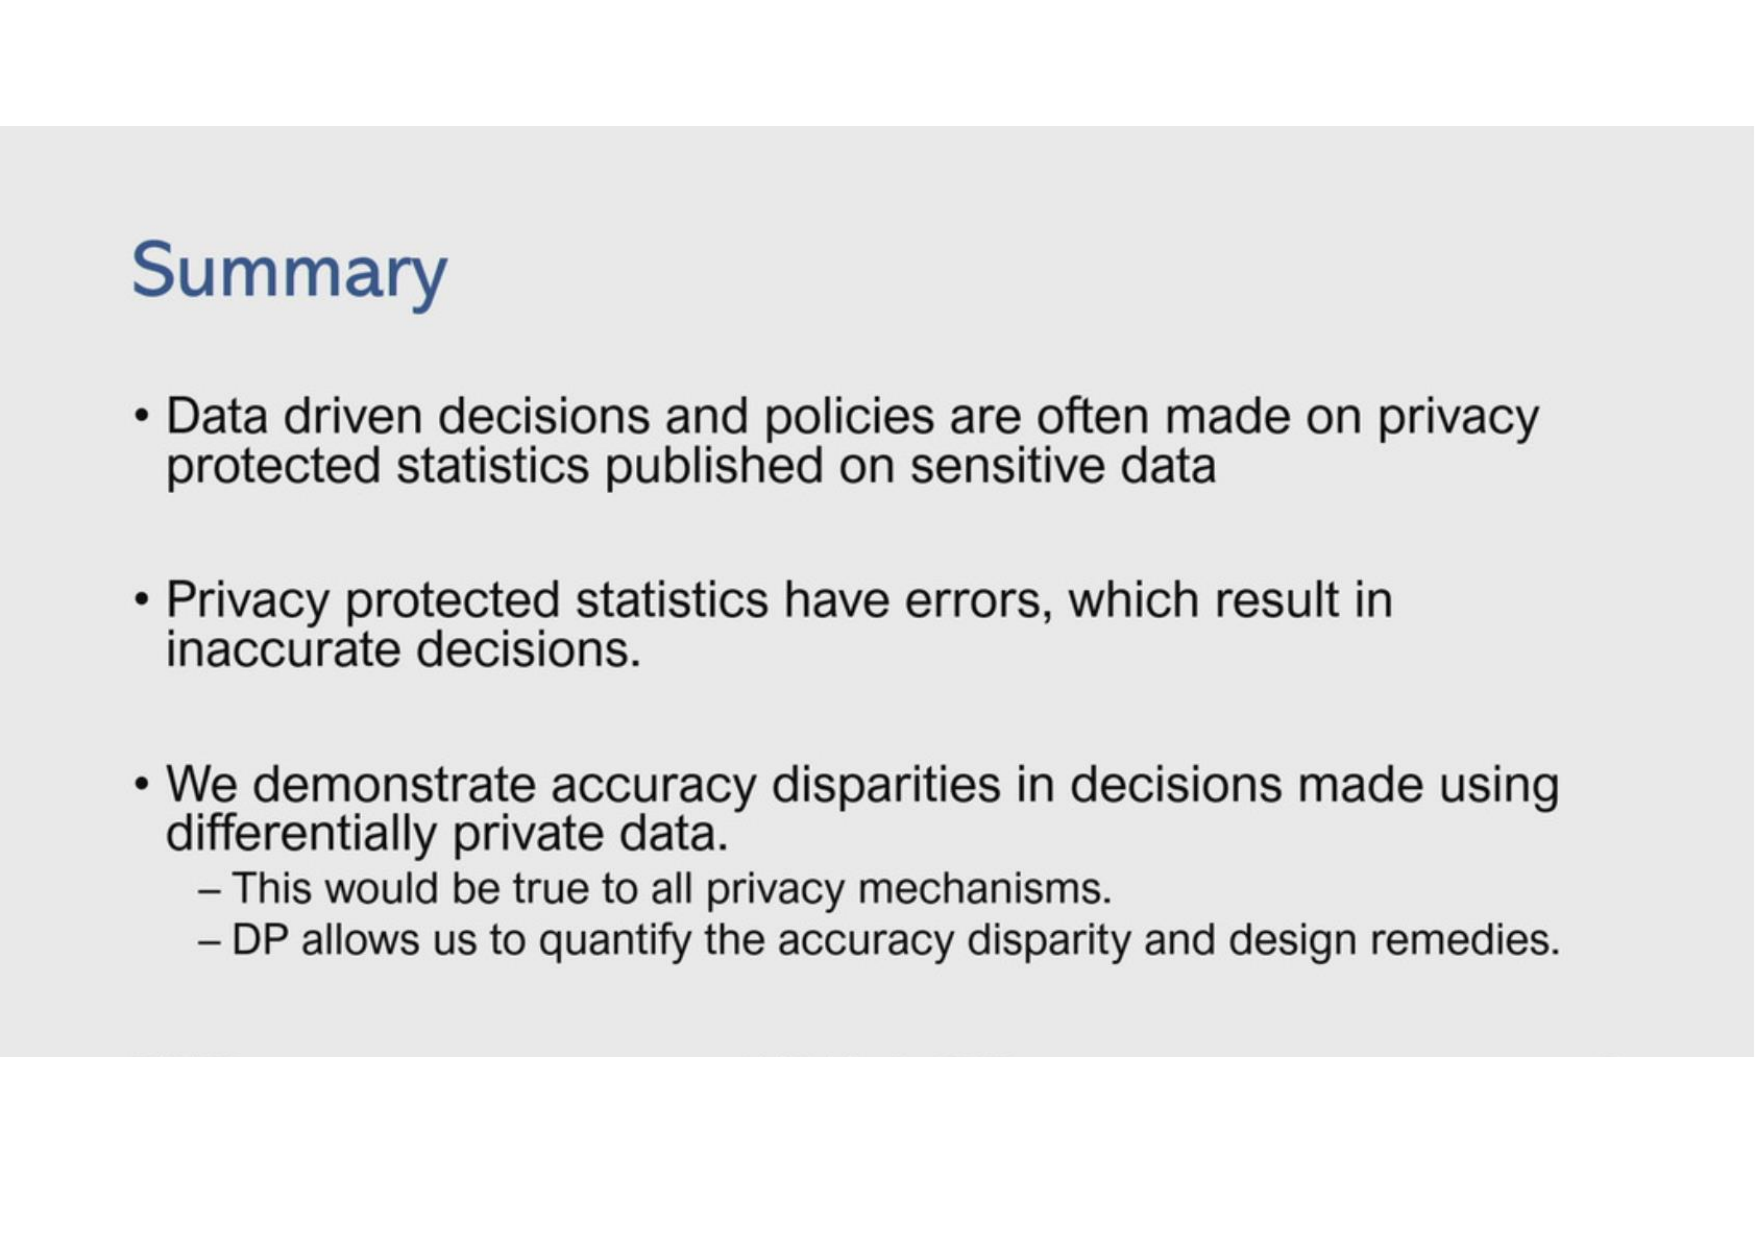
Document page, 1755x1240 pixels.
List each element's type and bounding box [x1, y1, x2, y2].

text_box [0, 126, 1755, 1057]
